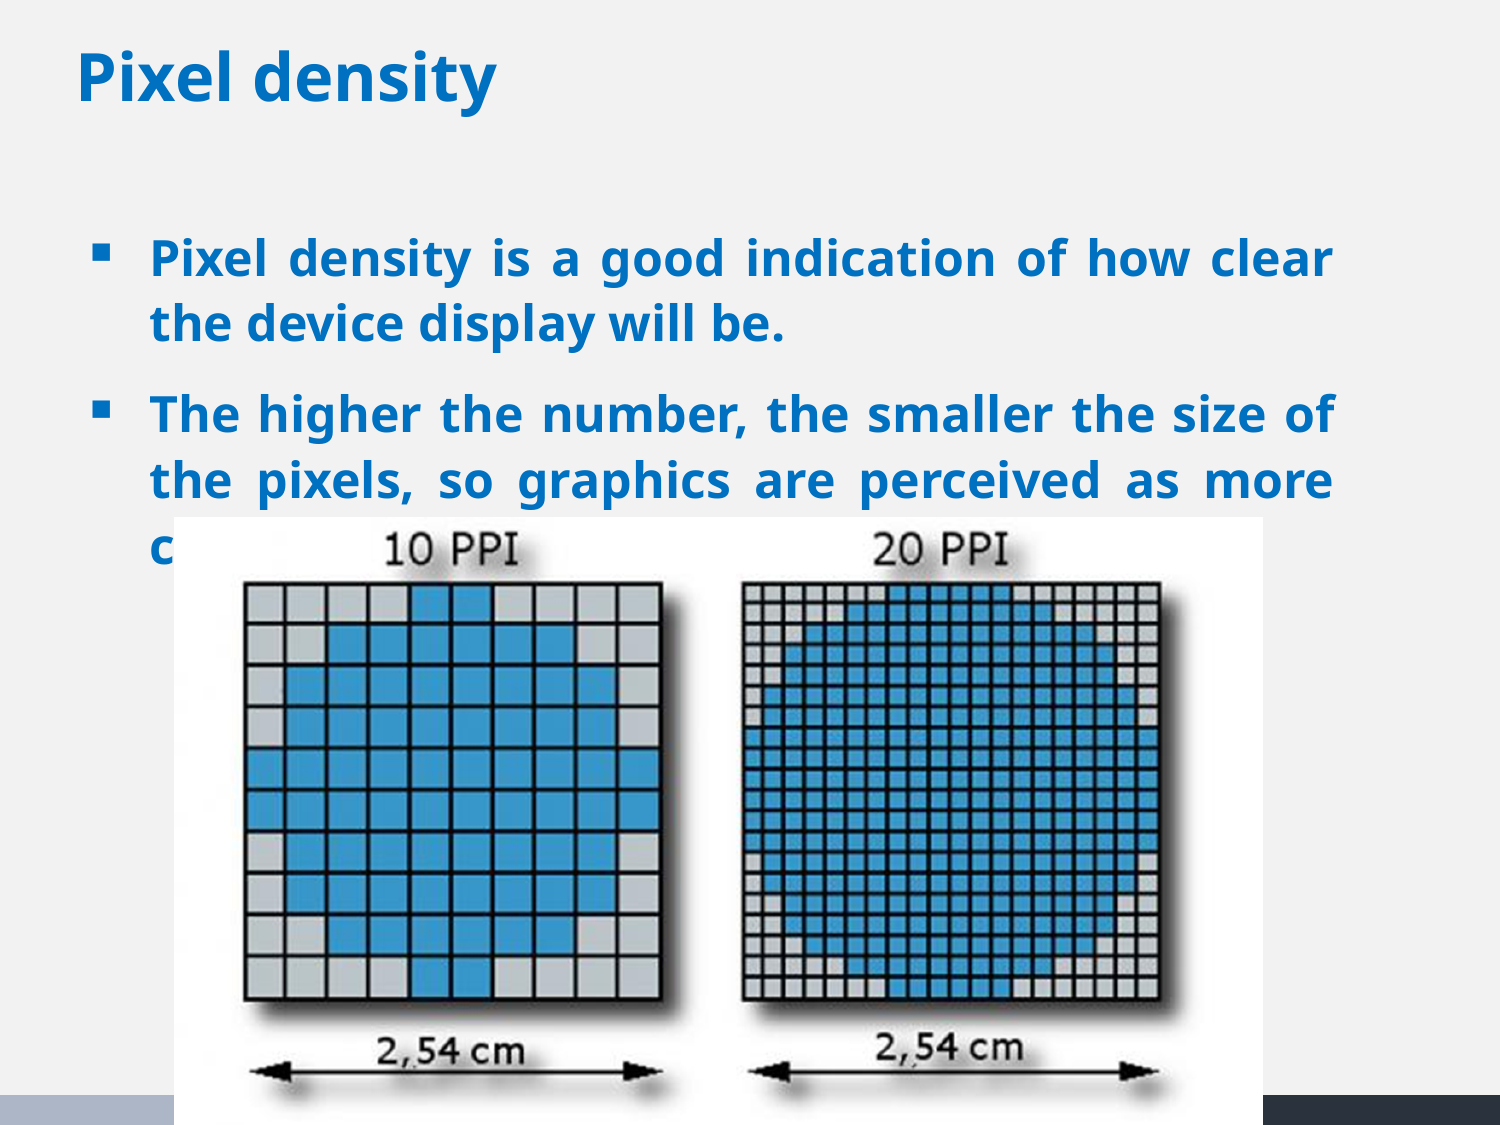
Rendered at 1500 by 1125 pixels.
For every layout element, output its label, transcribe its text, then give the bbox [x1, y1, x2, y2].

picture [174, 517, 1263, 1125]
list Pixel density is a good indication of how clear the device display will be. The higher the number, the smaller the size of the pixels, so graphics are perceived as more crisp and less pixelated. [75, 212, 1350, 1000]
title Pixel density [60, 27, 1445, 133]
